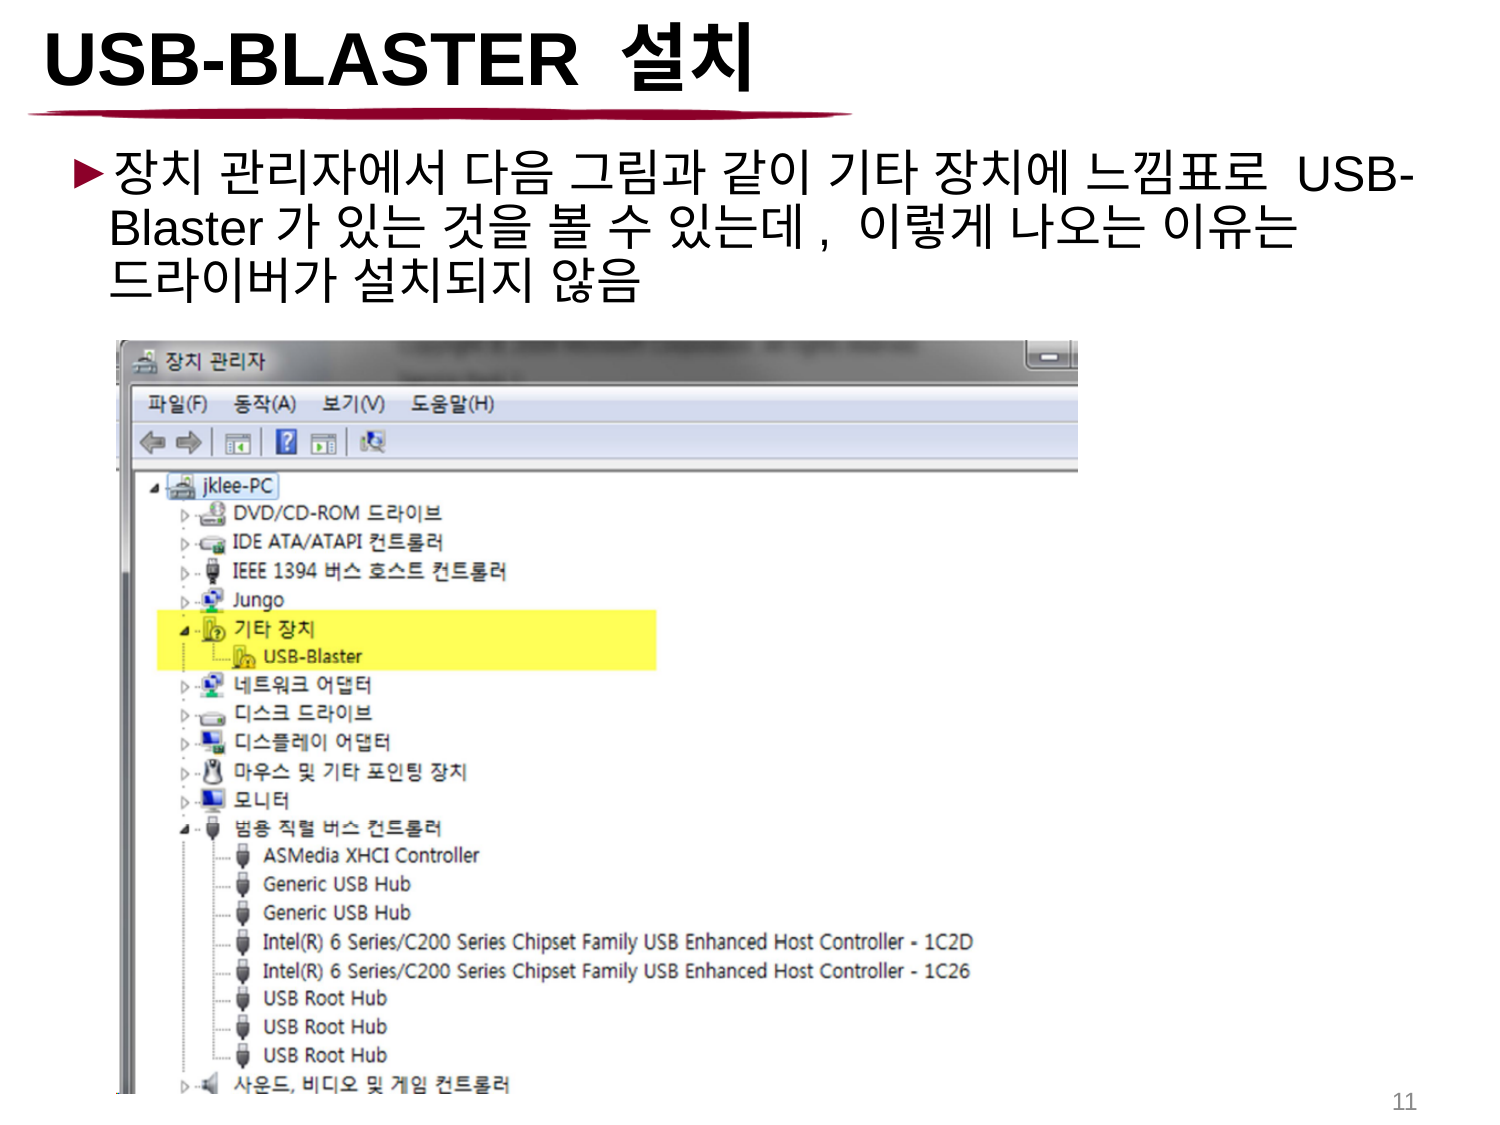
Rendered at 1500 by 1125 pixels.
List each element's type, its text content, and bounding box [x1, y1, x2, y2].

picture [116, 340, 1078, 1094]
picture [25, 98, 861, 130]
text_box USB-BLASTER 설치 [0, 13, 1158, 110]
list 장치 관리자에서 다음 그림과 같이 기타 장치에 느낌표로 USB-Blaster가 있는 것을 볼 수 있는데, 이렇게 나오는 이유는 드라이버가 설치되지 않음 [49, 140, 1451, 1063]
slide_number 11 [1095, 1063, 1433, 1123]
